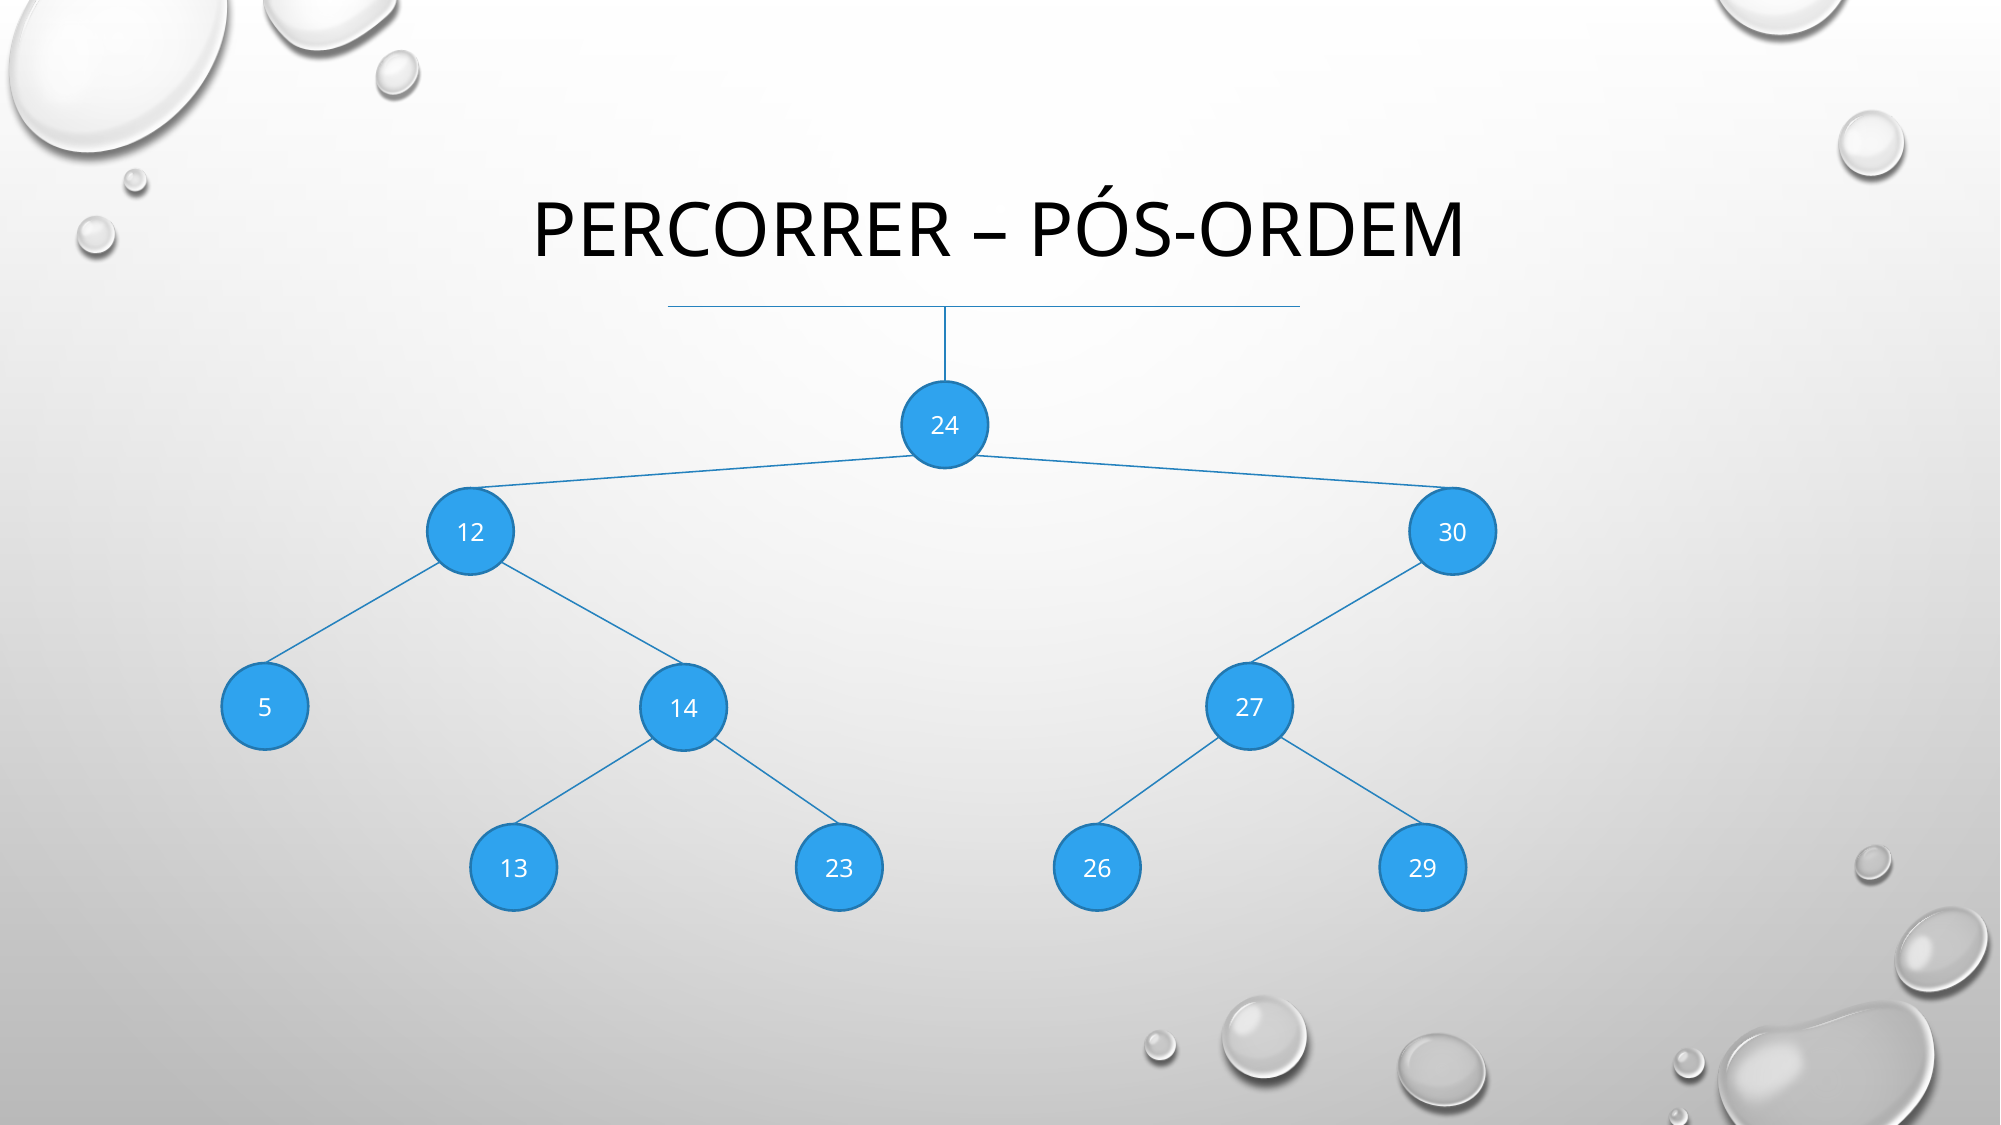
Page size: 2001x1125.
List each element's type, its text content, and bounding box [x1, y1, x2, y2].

text_box 29 [1378, 823, 1468, 912]
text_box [1280, 736, 1424, 825]
text_box 26 [1052, 823, 1142, 912]
text_box 23 [794, 822, 884, 912]
title Percorrer – PÓS-ordem [149, 101, 1851, 364]
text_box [500, 561, 684, 665]
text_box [467, 486, 497, 495]
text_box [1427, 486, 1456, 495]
text_box 24 [900, 380, 990, 470]
picture [0, 0, 2000, 1125]
text_box 24 [1395, 822, 1427, 832]
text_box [1097, 736, 1220, 825]
text_box 13 [469, 823, 559, 912]
text_box 27 [1094, 822, 1125, 832]
text_box 14 [639, 663, 729, 752]
text_box 27 [1205, 662, 1295, 751]
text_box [1249, 561, 1423, 664]
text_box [264, 561, 441, 664]
text_box 12 [425, 487, 516, 576]
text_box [975, 455, 1454, 489]
text_box 5 [220, 662, 310, 751]
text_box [470, 455, 915, 489]
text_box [513, 737, 654, 825]
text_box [714, 737, 840, 825]
text_box 30 [1408, 487, 1498, 576]
